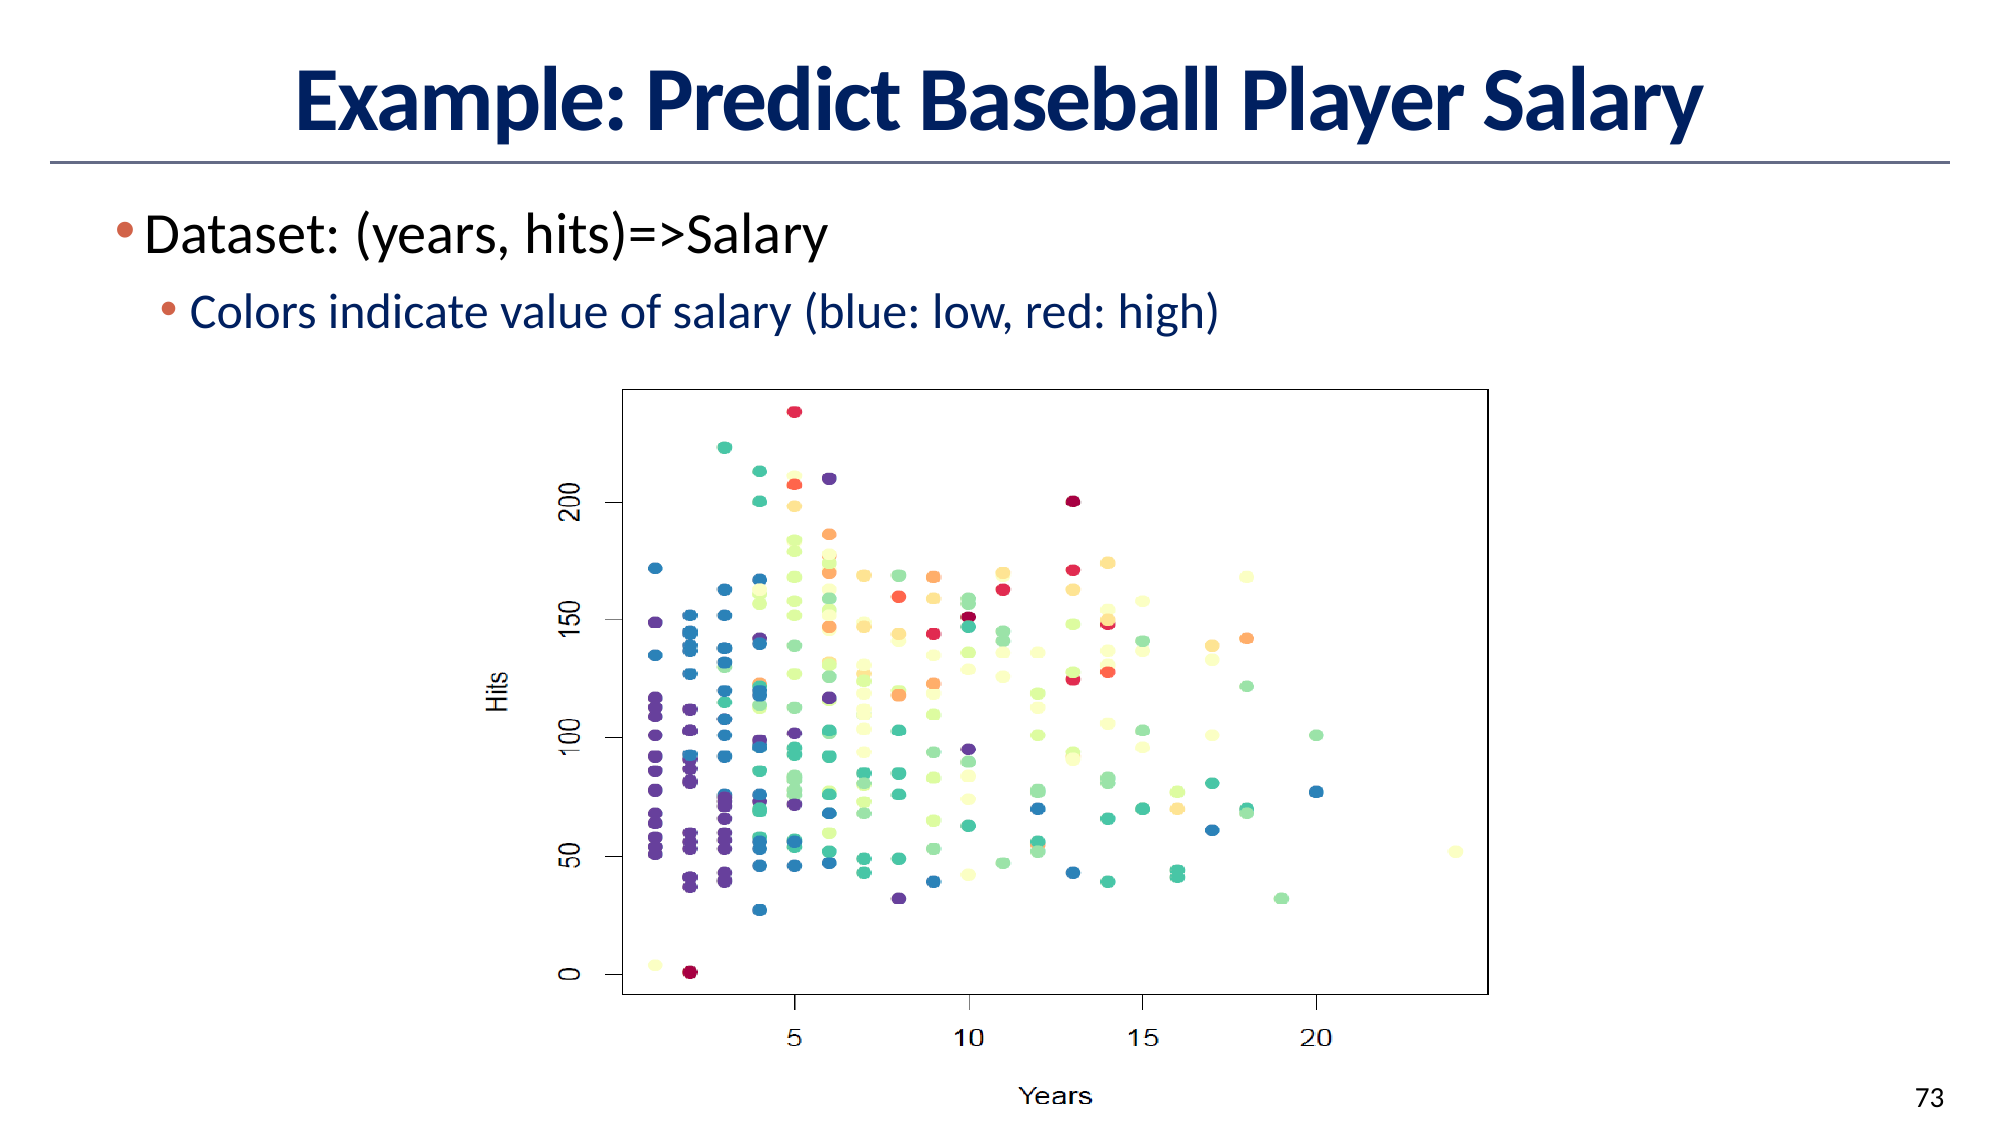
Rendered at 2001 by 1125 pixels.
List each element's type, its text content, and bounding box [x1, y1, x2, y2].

title Example: Predict Baseball Player Salary [99, 24, 1900, 163]
picture [452, 373, 1516, 1112]
slide_number 73 [1899, 1071, 2000, 1125]
list Dataset: (years, hits)=>Salary Colors indicate value of salary (blue: low, red: high) [99, 187, 1900, 1063]
